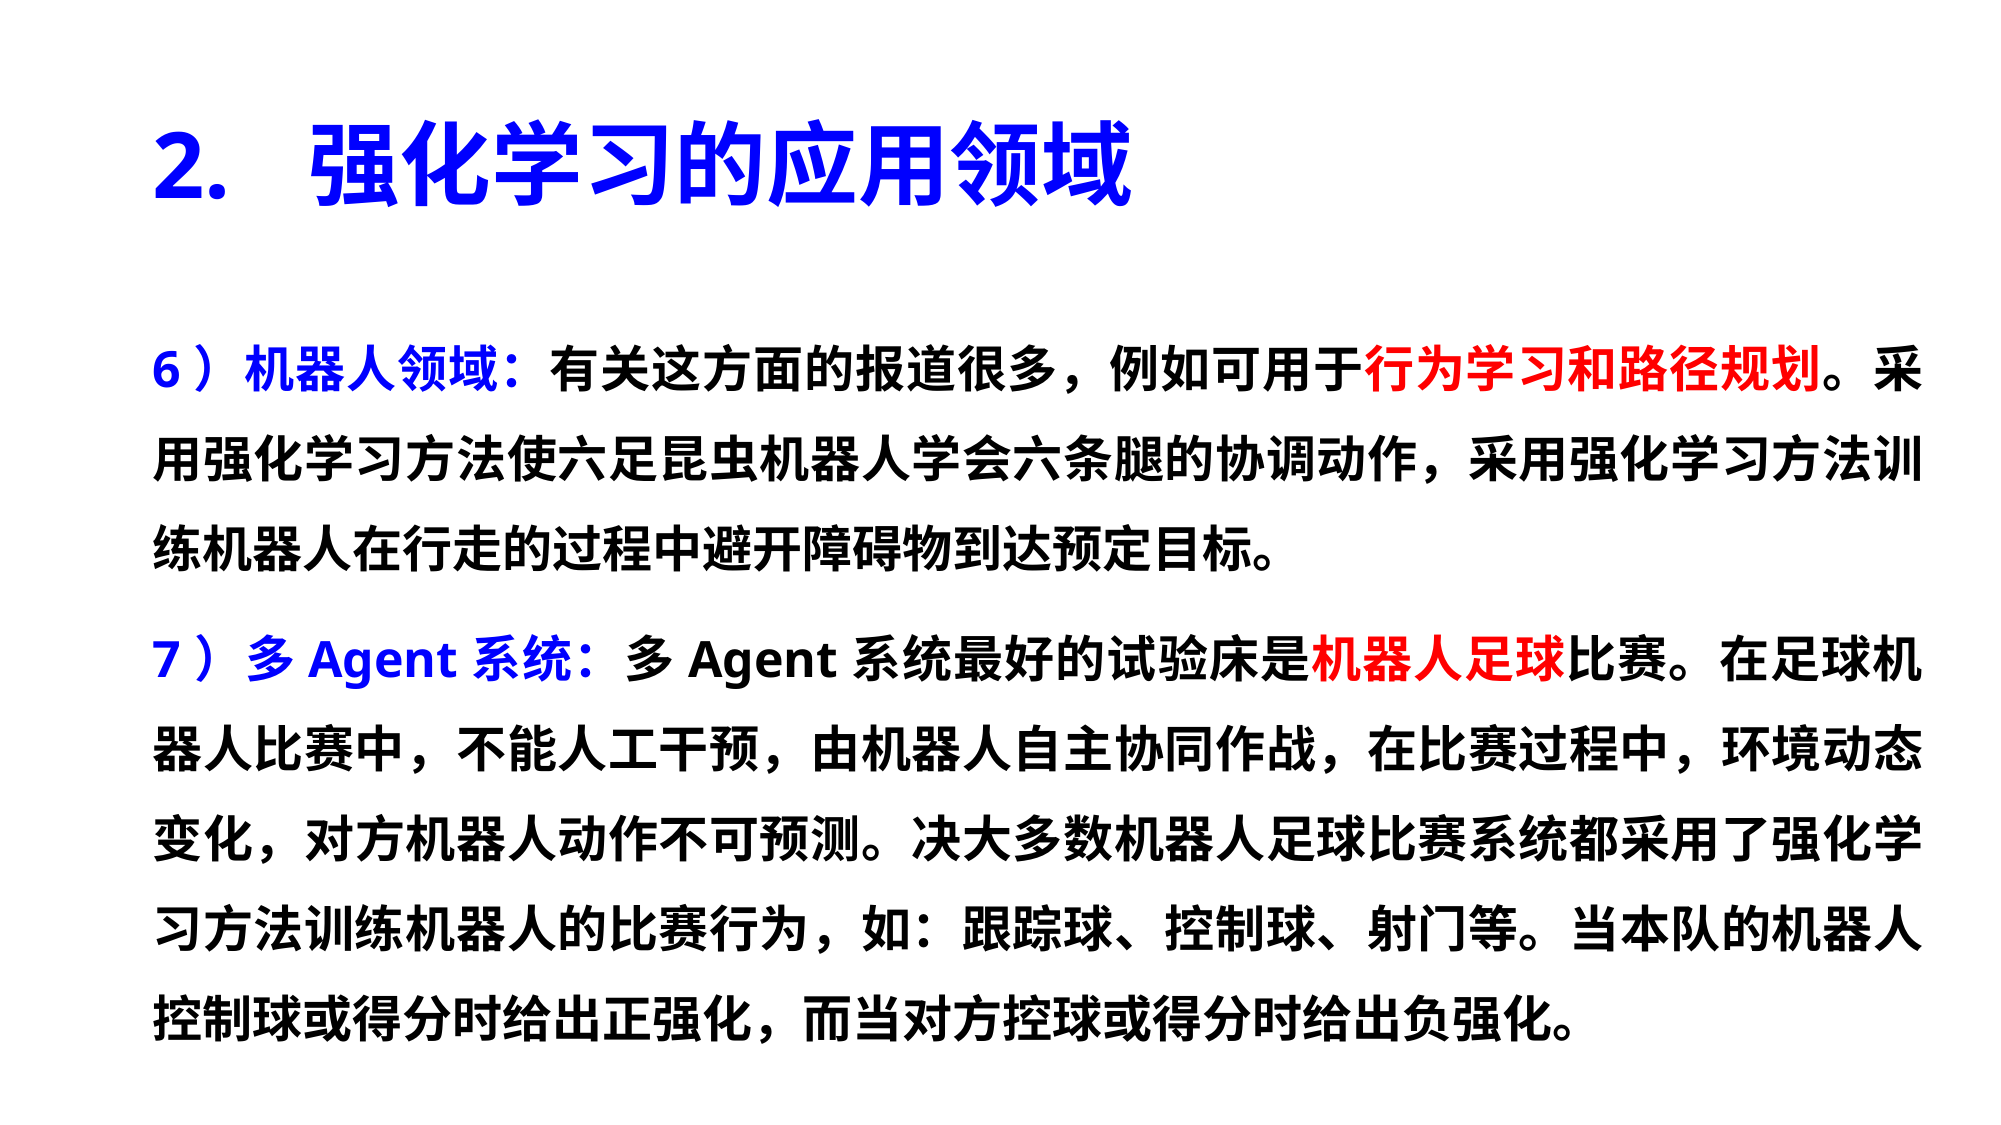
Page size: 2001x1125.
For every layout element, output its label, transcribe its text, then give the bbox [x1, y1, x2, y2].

list 6）机器人领域：有关这方面的报道很多，例如可用于行为学习和路径规划。采用强化学习方法使六足昆虫机器人学会六条腿的协调动作，采用强化学习方法训练机器人在行走的过程中避开障碍物到达预定目标。 7）多Agent系统：多Agent系统最好的试验床是机器人足球比赛。在足球机器人比赛中，不能人工干预，由机器人自主协同作战，在比赛过程中，环境动态变化，对方机器人动作不可预测。决大多数机器人足球比赛系统都采用了强化学习方法训练机器人的比赛行为，如：跟踪球、控制球、射门等。当本队的机器人控制球或得分时给出正强化，而当对方控球或得分时给出负强化。 [137, 299, 1939, 1111]
title 2. 强化学习的应用领域 [137, 59, 1863, 278]
